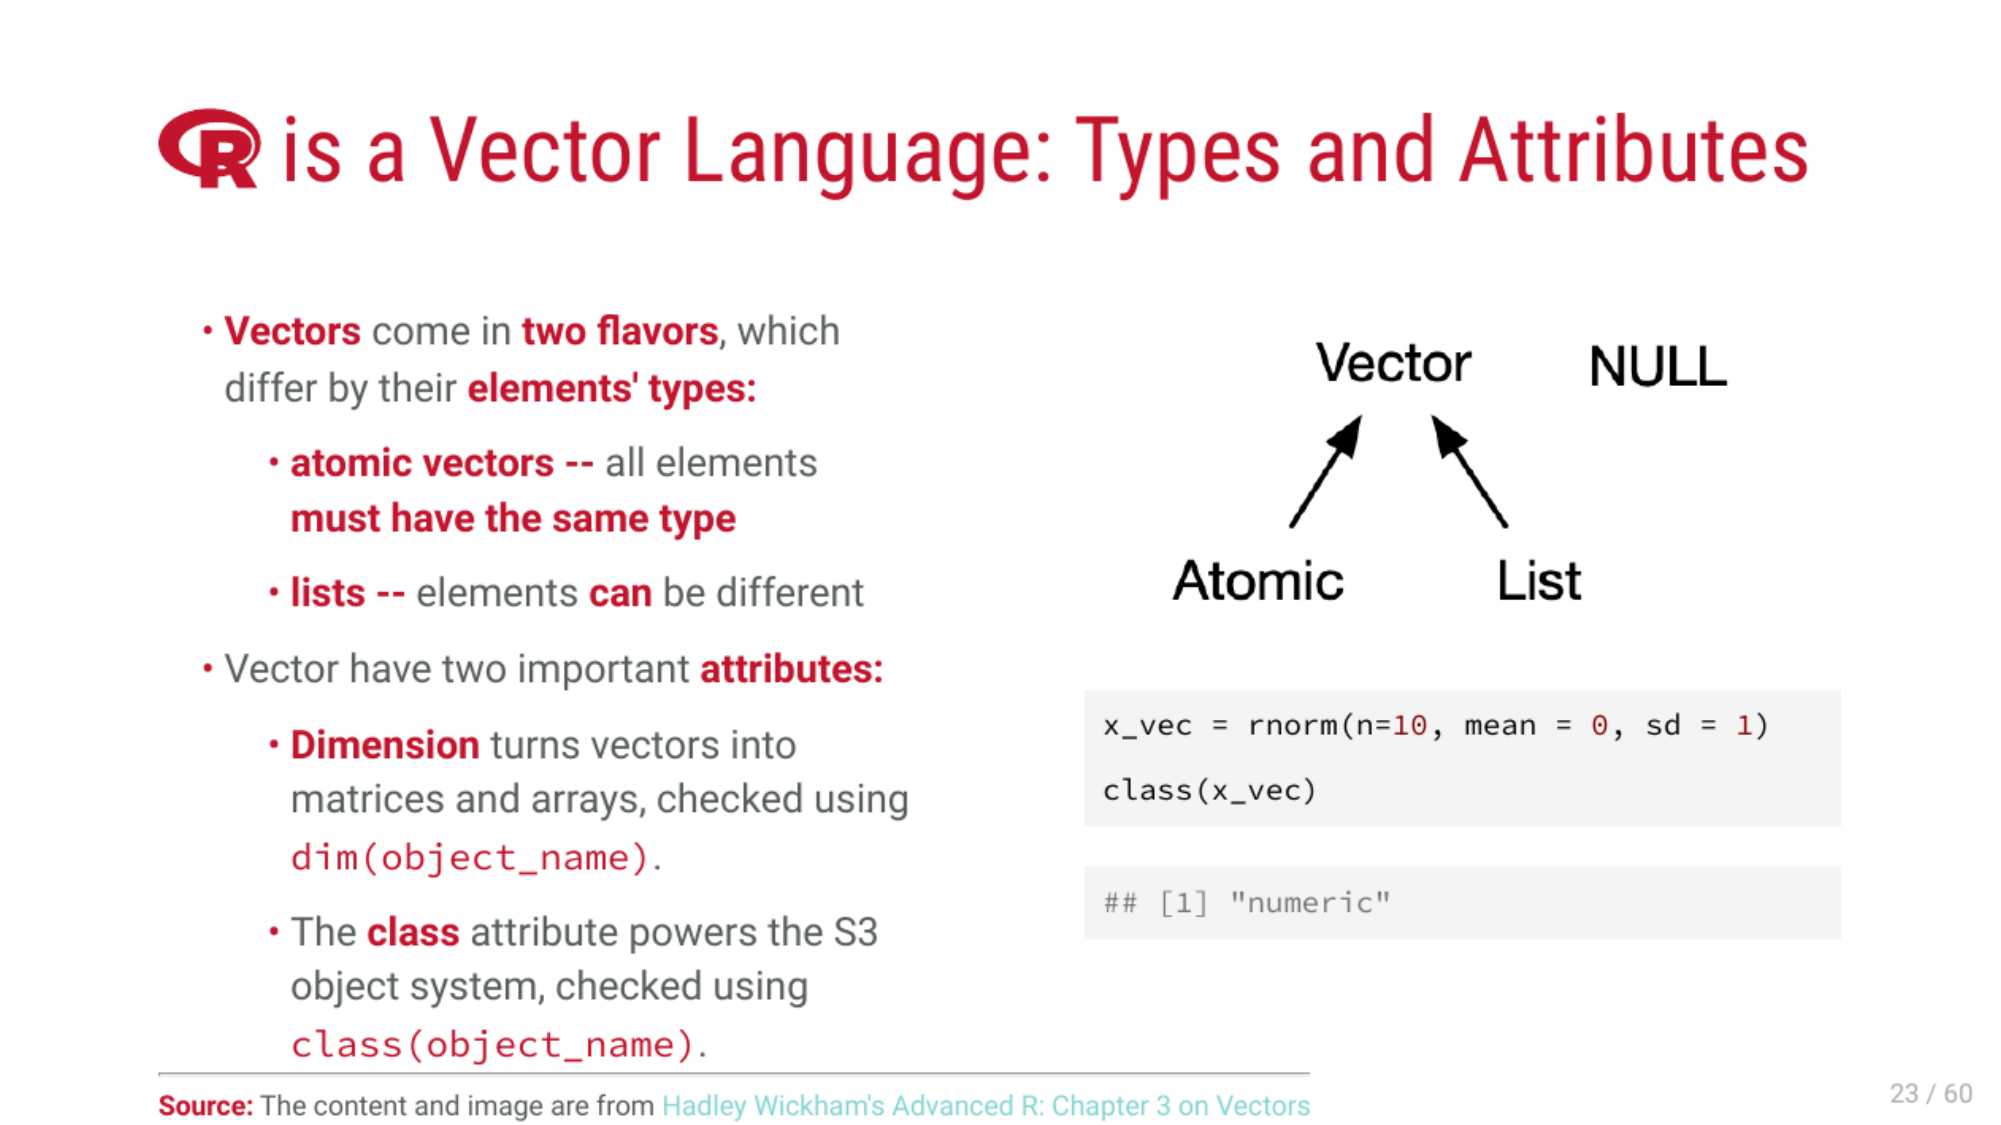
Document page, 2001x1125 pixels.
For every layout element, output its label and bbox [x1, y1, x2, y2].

list [0, 0, 2000, 1125]
